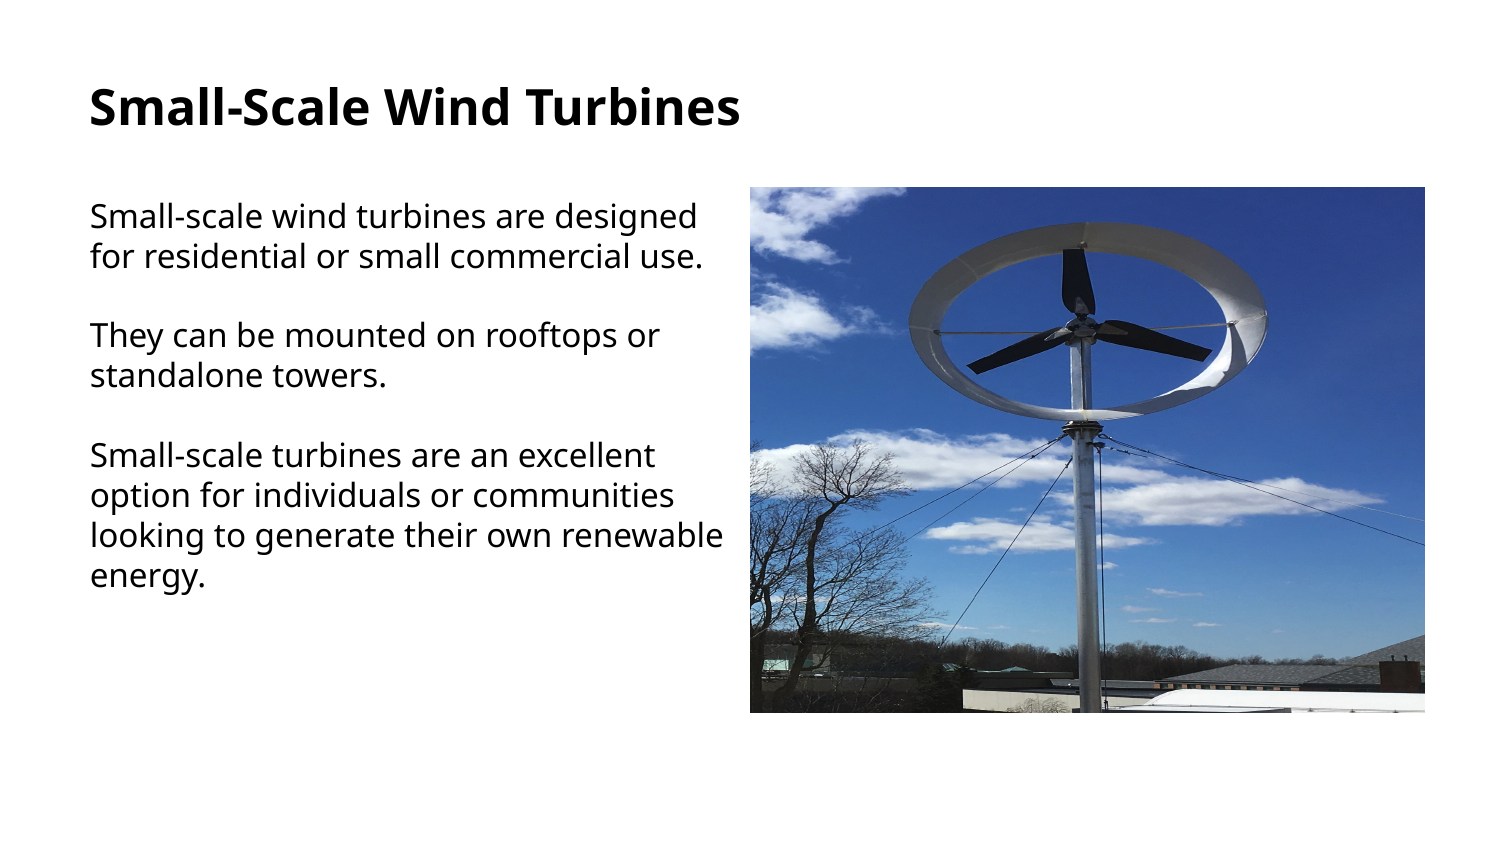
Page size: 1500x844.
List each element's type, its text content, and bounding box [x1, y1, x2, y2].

text_box Small-Scale Wind Turbines [74, 37, 1425, 173]
text_box Small-scale wind turbines are designed for residential or small commercial use. They can be mounted on rooftops or standalone towers. Small-scale turbines are an excellent option for individuals or communities looking to generate their own renewable energy. [74, 187, 749, 713]
picture [749, 187, 1425, 713]
